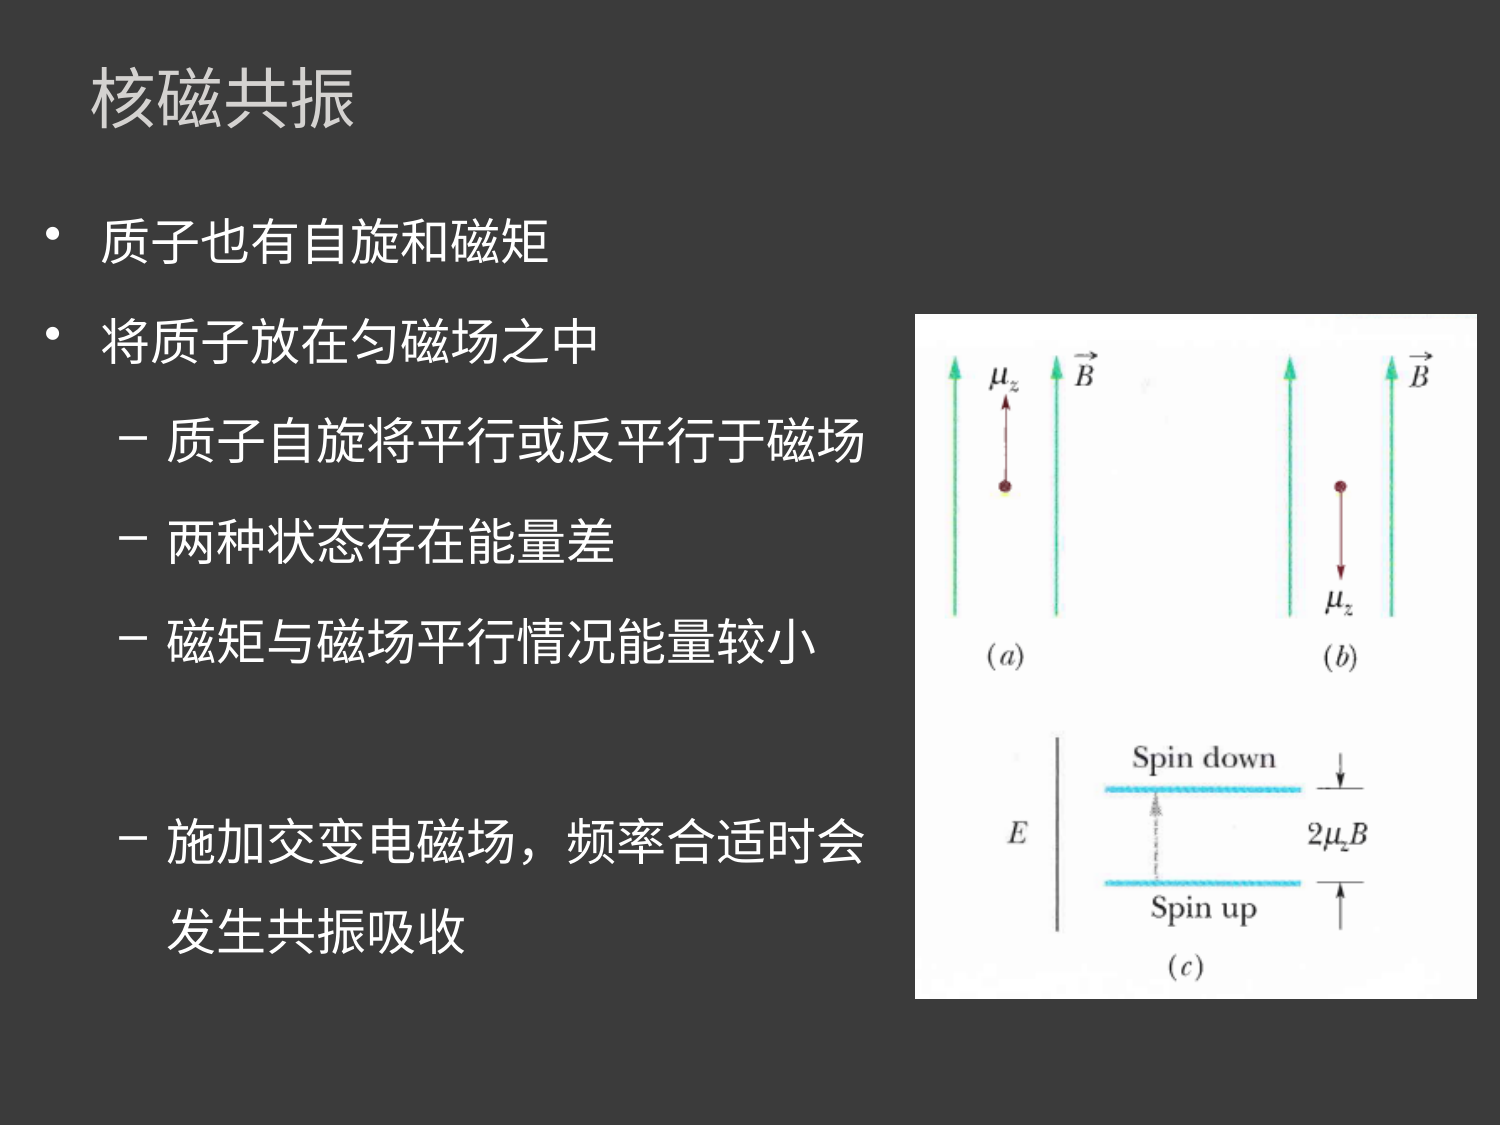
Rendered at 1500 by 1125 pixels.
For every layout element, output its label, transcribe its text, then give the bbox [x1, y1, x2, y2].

title 核磁共振 [75, 45, 1425, 149]
picture [915, 314, 1477, 1000]
